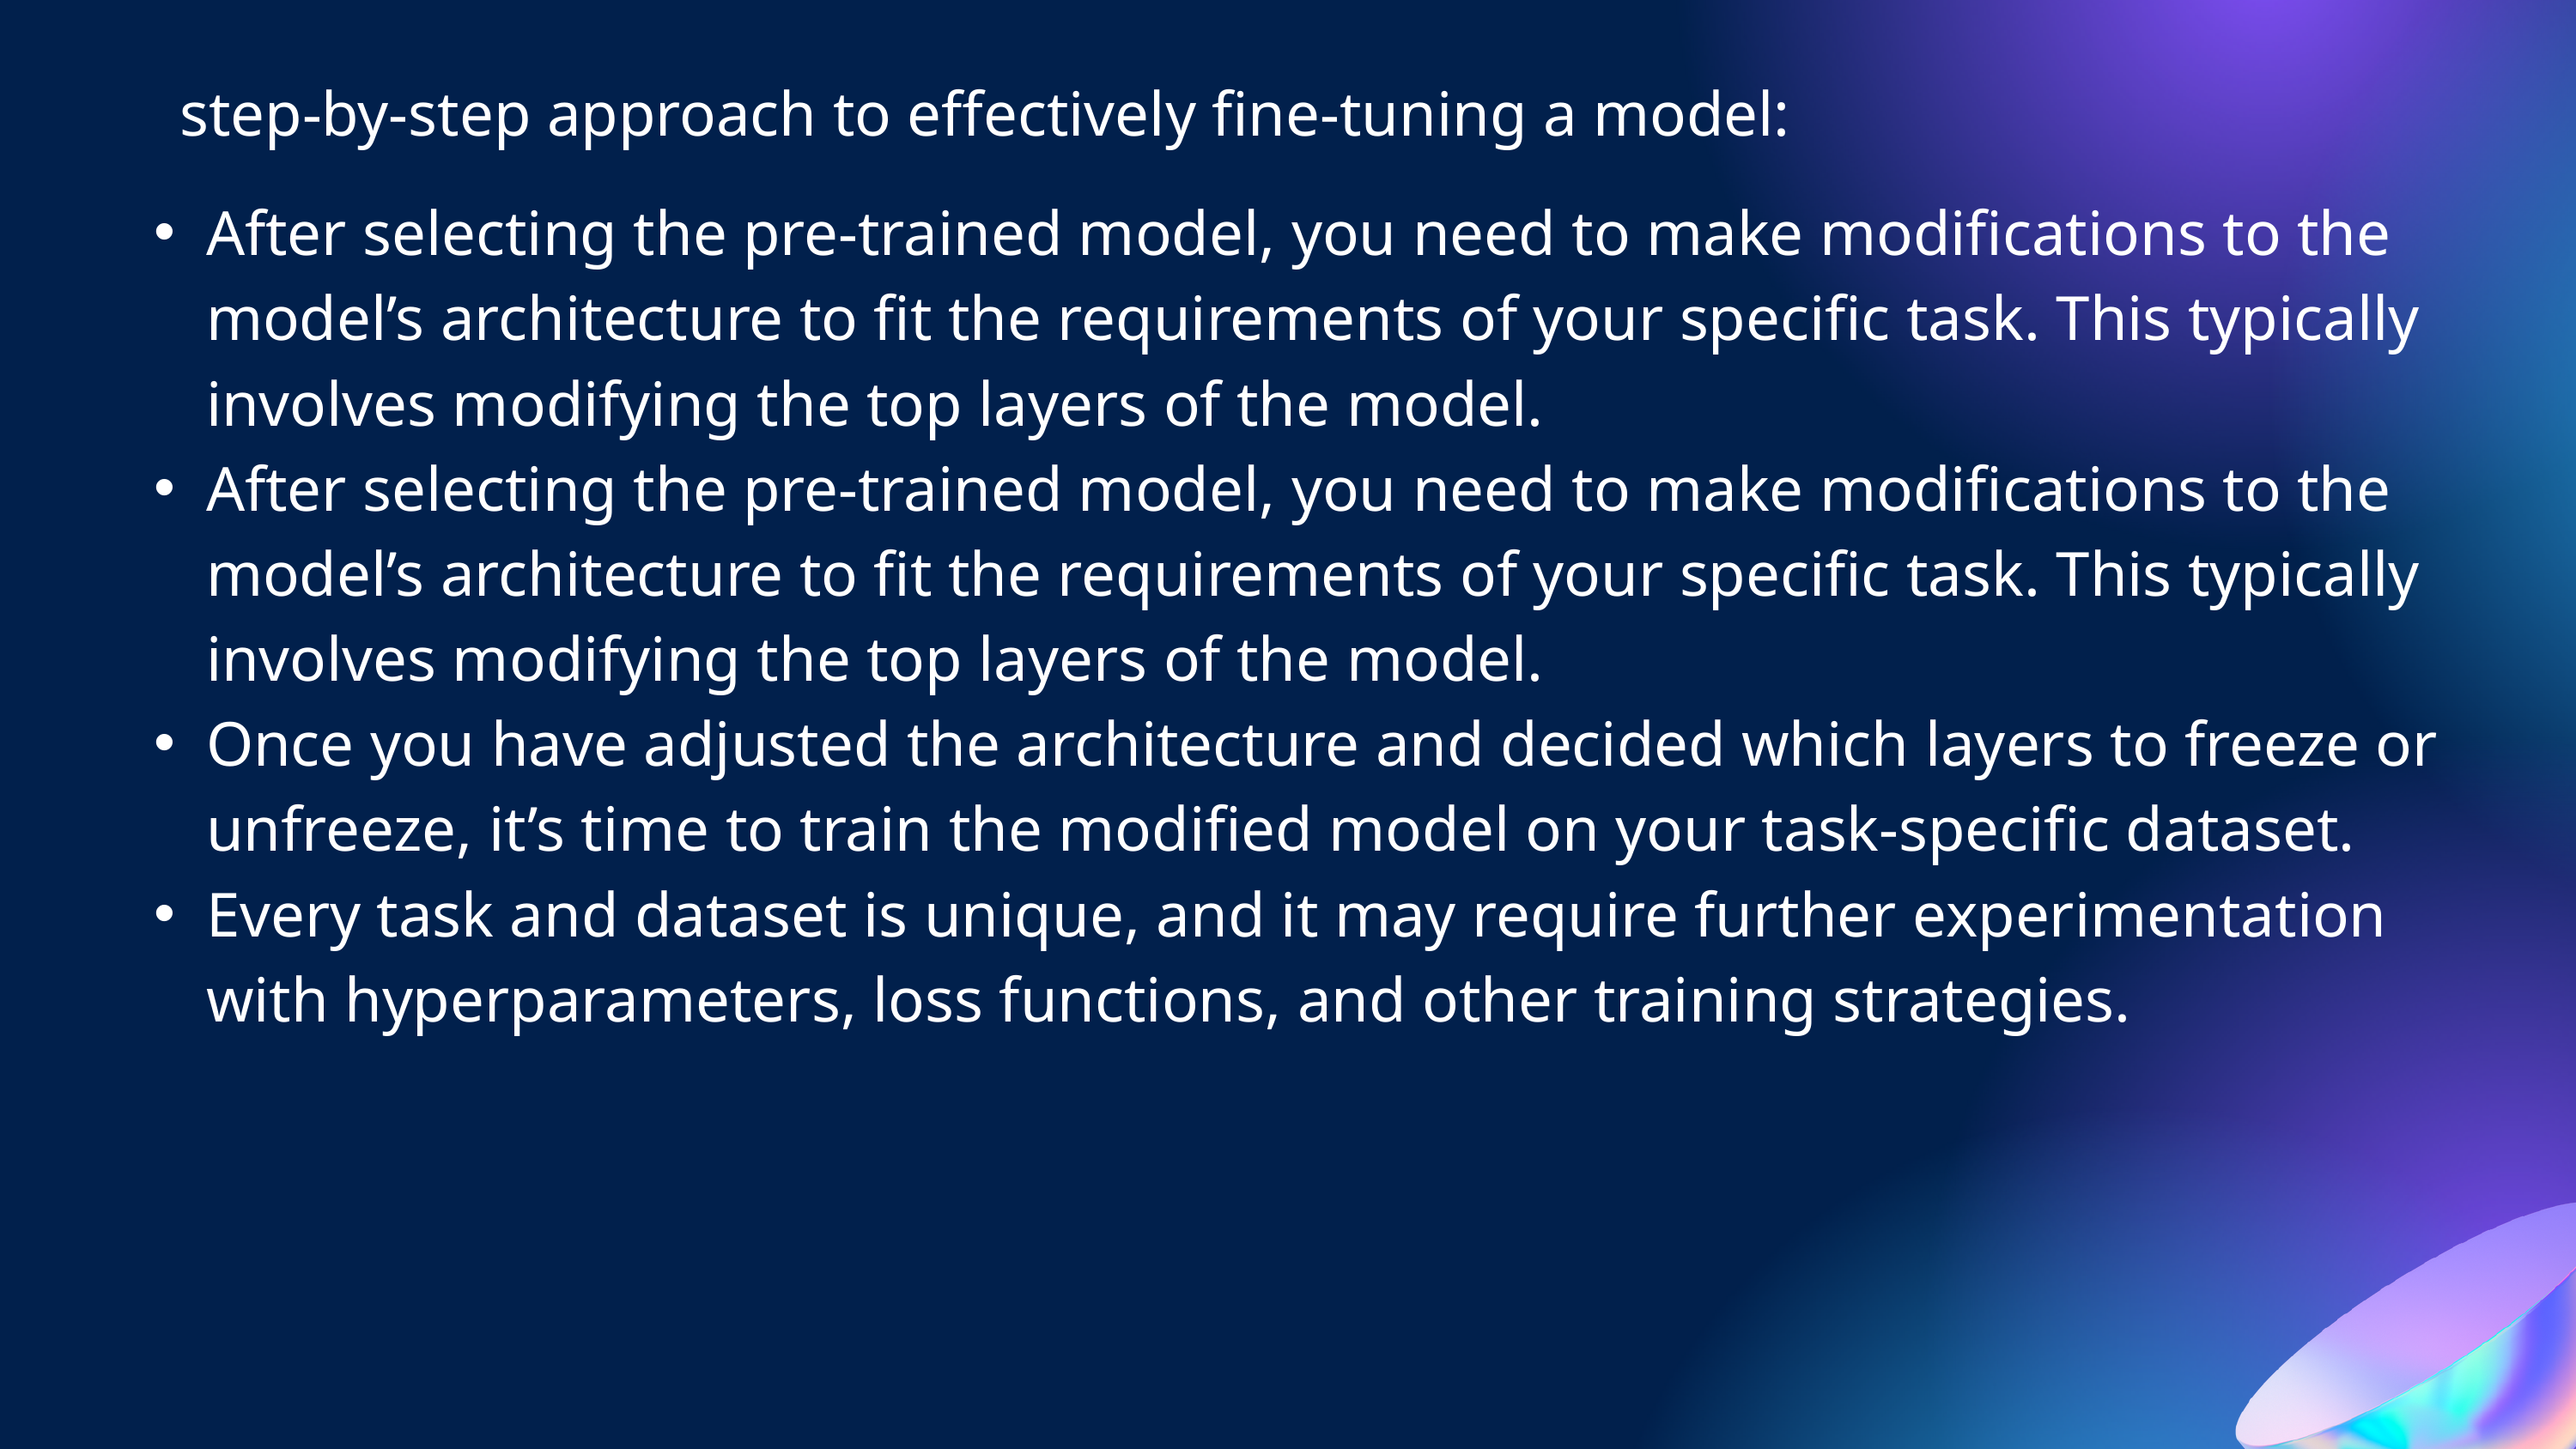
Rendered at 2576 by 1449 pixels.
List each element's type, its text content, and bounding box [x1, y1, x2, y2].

text_box [1616, 0, 2214, 182]
text_box step-by-step approach to effectively fine-tuning a model: [144, 63, 1827, 149]
text_box [1534, 1052, 2576, 1449]
text_box [2214, 0, 2576, 676]
text_box [2235, 1202, 2576, 1449]
text_box After selecting the pre-trained model, you need to make modifications to the model’s architecture to fit the requirements of your specific task. This typically involves modifying the top layers of the model. After selecting the pre-trained model, you need to make modifications to the model’s architecture to fit the requirements of your specific task. This typically involves modifying the top layers of the model. Once you have adjusted the architecture and decided which layers to freeze or unfreeze, it’s time to train the modified model on your task-specific dataset. Every task and dataset is unique, and it may require further experimentation with hyperparameters, loss functions, and other training strategies. [102, 182, 2474, 1034]
text_box [1866, 676, 2576, 1052]
